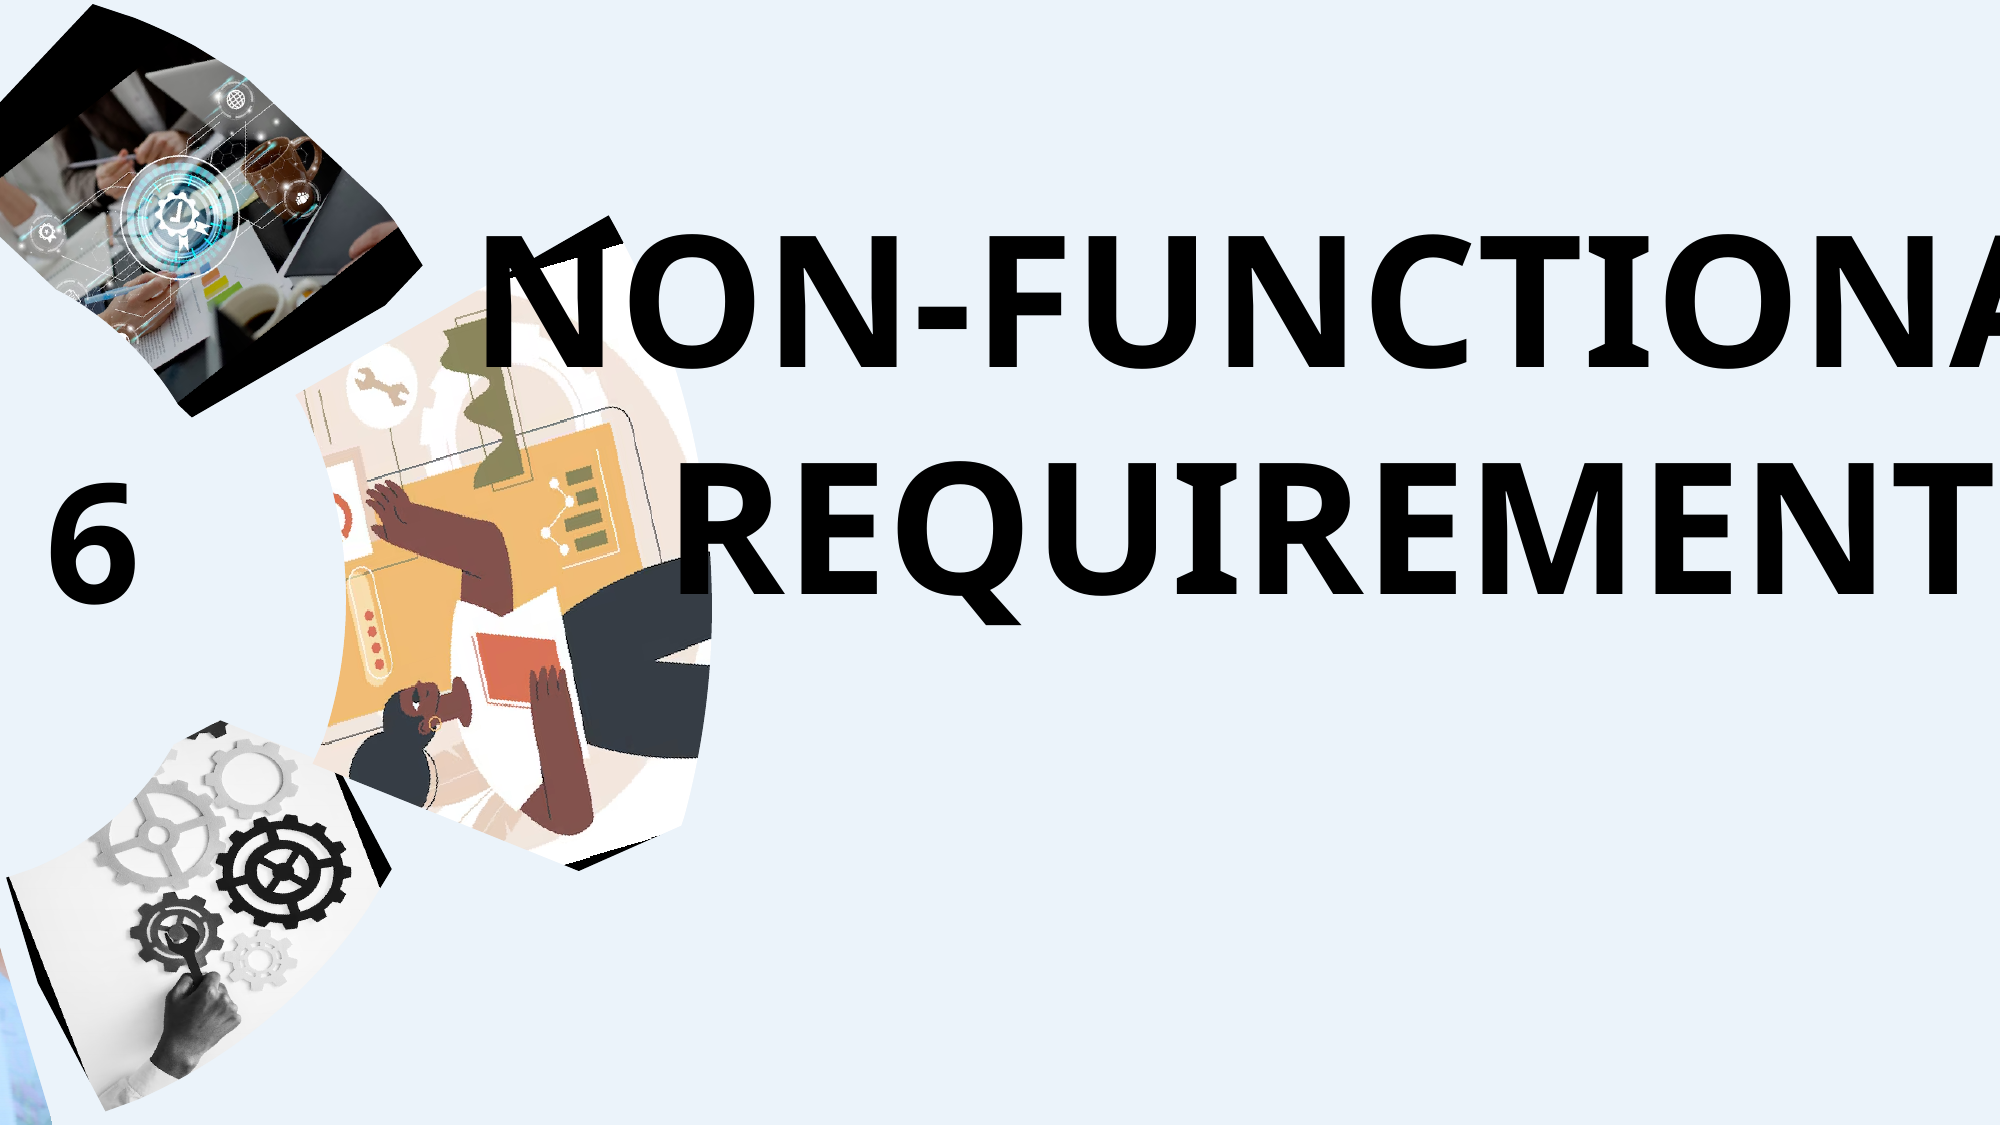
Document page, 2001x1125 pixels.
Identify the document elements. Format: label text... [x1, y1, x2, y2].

picture [628, 412, 712, 846]
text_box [0, 0, 628, 1125]
text_box NON-FUNCTIONAL [628, 176, 2000, 412]
text_box REQUIREMENTS [649, 404, 2000, 639]
